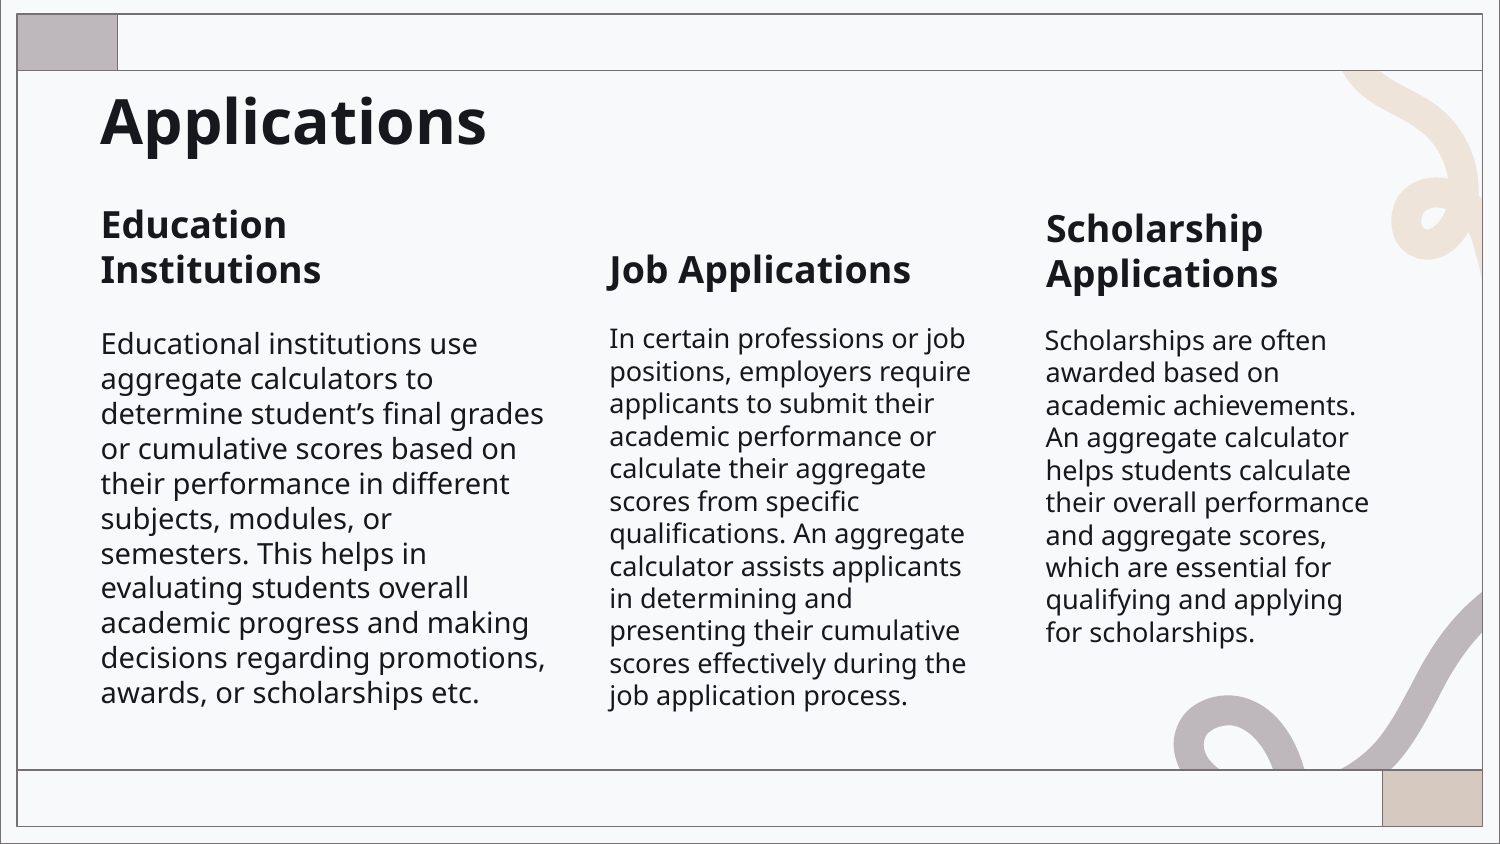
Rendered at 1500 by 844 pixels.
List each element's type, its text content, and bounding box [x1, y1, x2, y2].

subtitle Job Applications [594, 219, 973, 306]
title Applications [85, 67, 578, 162]
subtitle Scholarships are often awarded based on academic achievements. An aggregate calculator helps students calculate their overall performance and aggregate scores, which are essential for qualifying and applying for scholarships. [955, 308, 1394, 636]
subtitle Educational institutions use aggregate calculators to determine student’s final grades or cumulative scores based on their performance in different subjects, modules, or semesters. This helps in evaluating students overall academic progress and making decisions regarding promotions, awards, or scholarships etc. [85, 310, 563, 716]
subtitle Scholarship Applications [1031, 241, 1473, 311]
subtitle In certain professions or job positions, employers require applicants to submit their academic performance or calculate their aggregate scores from specific qualifications. An aggregate calculator assists applicants in determining and presenting their cumulative scores effectively during the job application process. [594, 306, 992, 697]
subtitle Education Institutions [85, 219, 464, 307]
